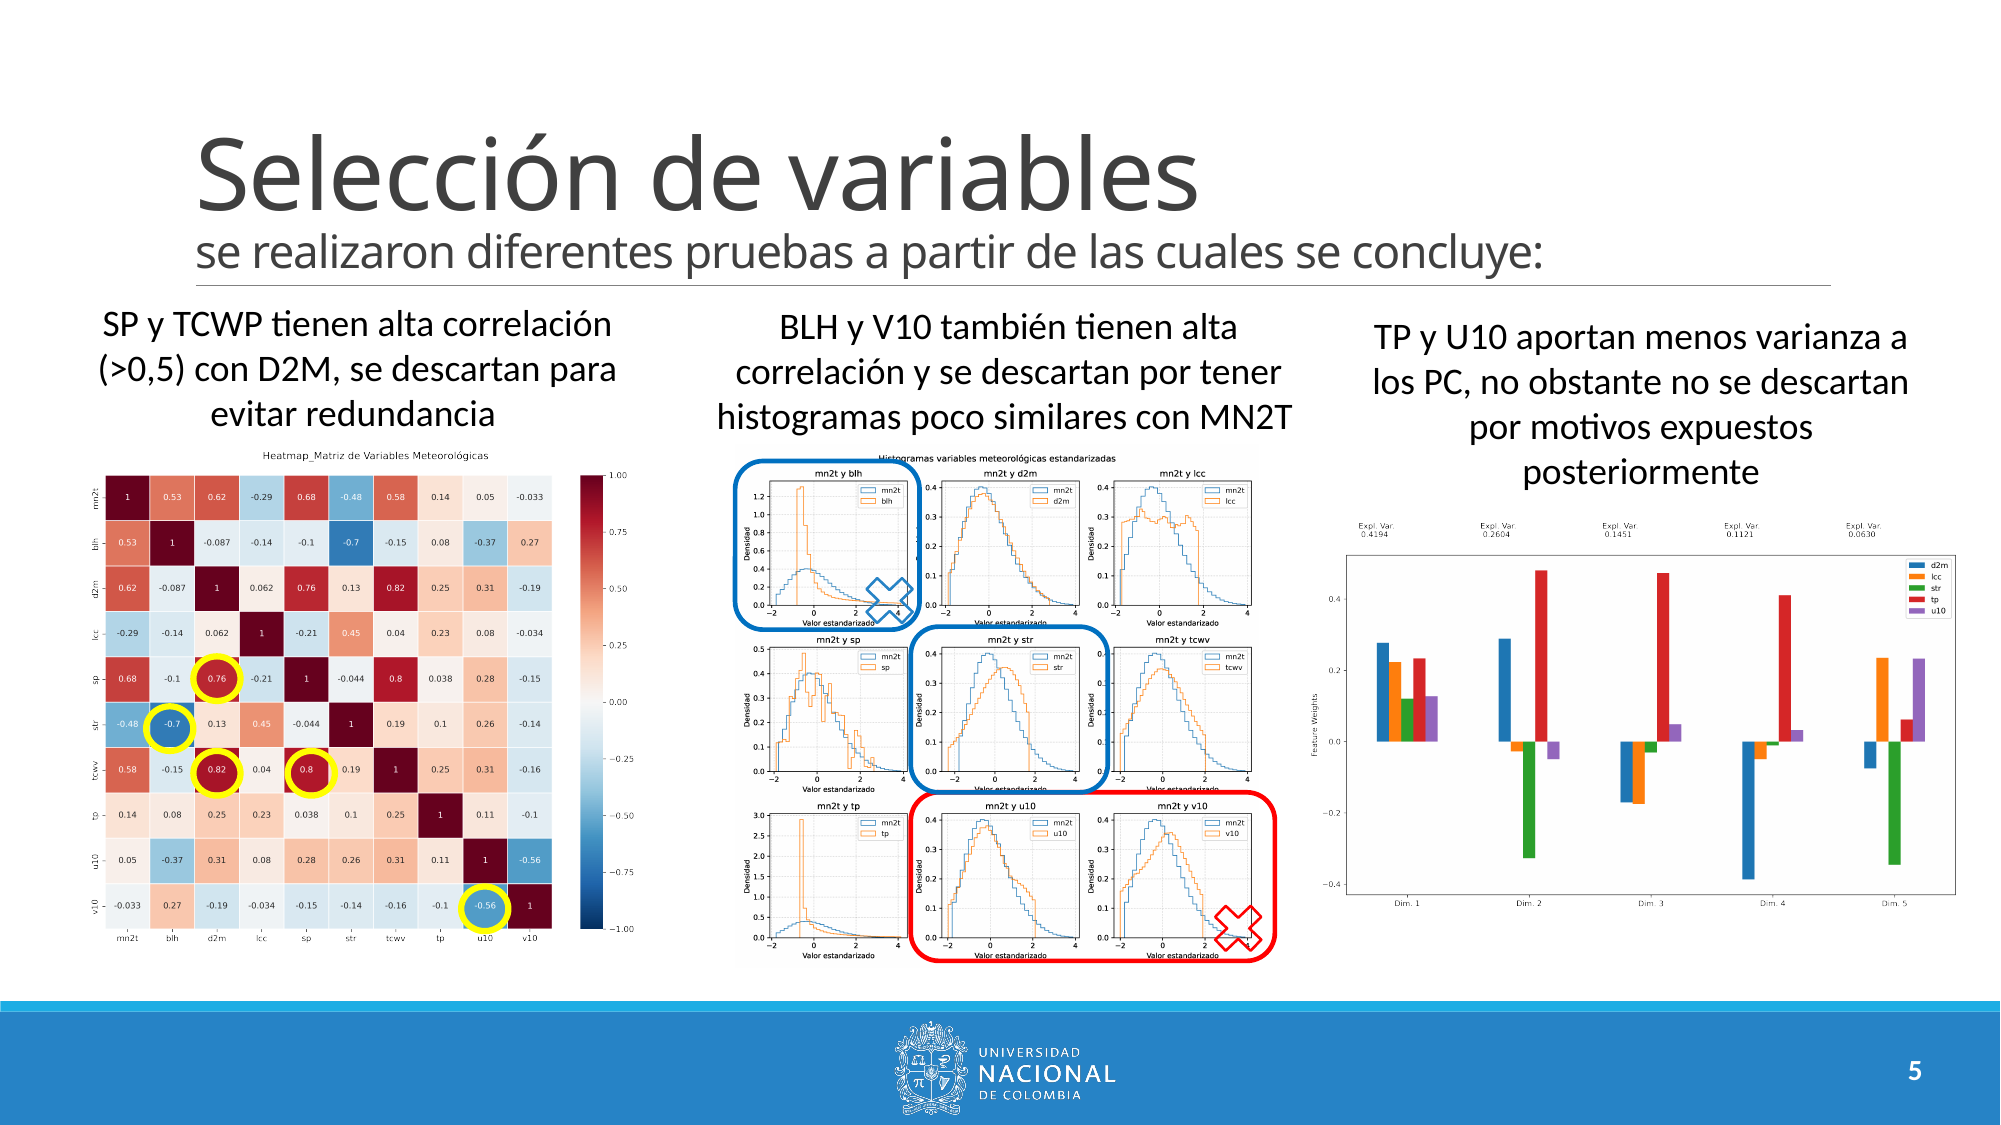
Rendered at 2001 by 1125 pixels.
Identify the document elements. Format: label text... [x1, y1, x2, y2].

text_box TP y U10 aportan menos varianza a los PC, no obstante no se descartan por motivos expuestos posteriormente [1340, 304, 1943, 498]
picture [877, 1021, 1133, 1116]
text_box SP y TCWP tienen alta correlación (>0,5) con D2M, se descartan para evitar redundancia [56, 291, 659, 441]
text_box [70, 442, 645, 957]
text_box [734, 444, 1276, 969]
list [1286, 500, 2000, 951]
slide_number 5 [1722, 1038, 1938, 1099]
text_box BLH y V10 también tienen alta correlación y se descartan por tener histogramas poco similares con MN2T [686, 294, 1333, 444]
title Selección de variables se realizaron diferentes pruebas a partir de las cuales se concluye: [180, 47, 1830, 285]
